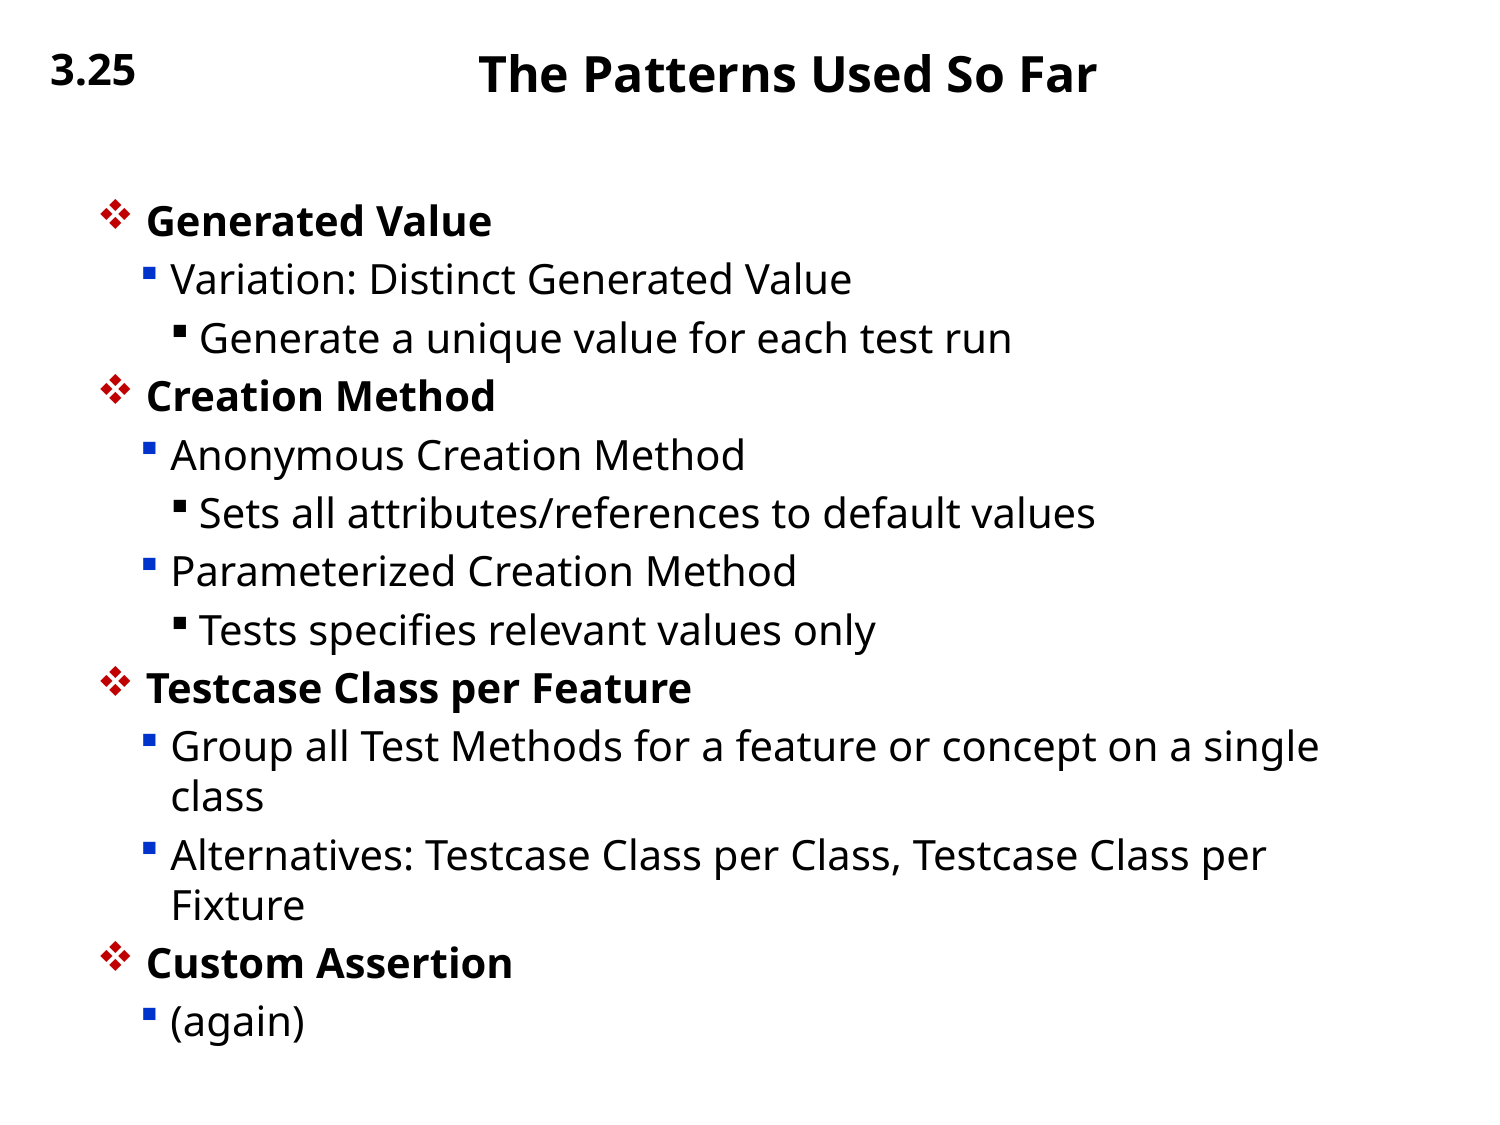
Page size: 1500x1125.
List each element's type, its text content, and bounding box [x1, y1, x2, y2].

list Generated Value Variation: Distinct Generated Value Generate a unique value for each test run Creation Method Anonymous Creation Method Sets all attributes/references to default values Parameterized Creation Method Tests specifies relevant values only Testcase Class per Feature Group all Test Methods for a feature or concept on a single class Alternatives: Testcase Class per Class, Testcase Class per Fixture Custom Assertion (again) [82, 187, 1418, 1067]
list 3.25 [35, 35, 153, 106]
title The Patterns Used So Far [152, 35, 1425, 108]
